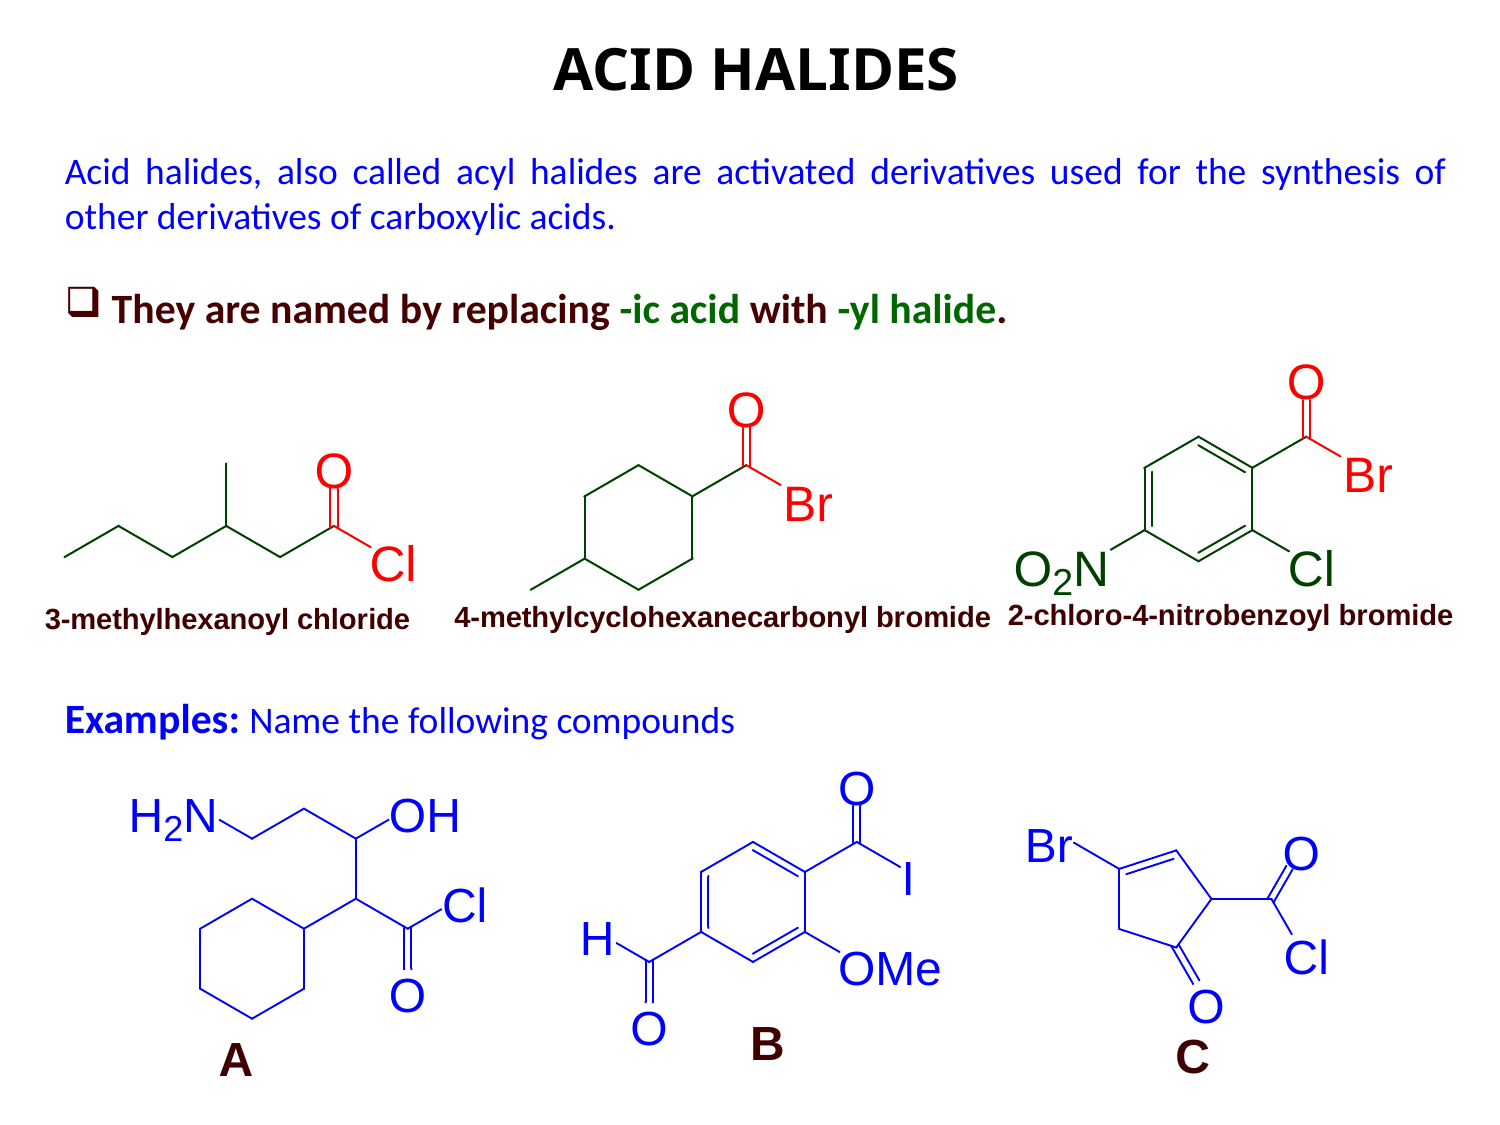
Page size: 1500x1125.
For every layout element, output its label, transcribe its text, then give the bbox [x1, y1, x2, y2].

text_box ACID HALIDES Acid halides, also called acyl halides are activated derivatives used for the synthesis of other derivatives of carboxylic acids. They are named by replacing -ic acid with -yl halide. Examples: Name the following compounds [49, 24, 1463, 354]
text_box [40, 354, 1463, 1078]
